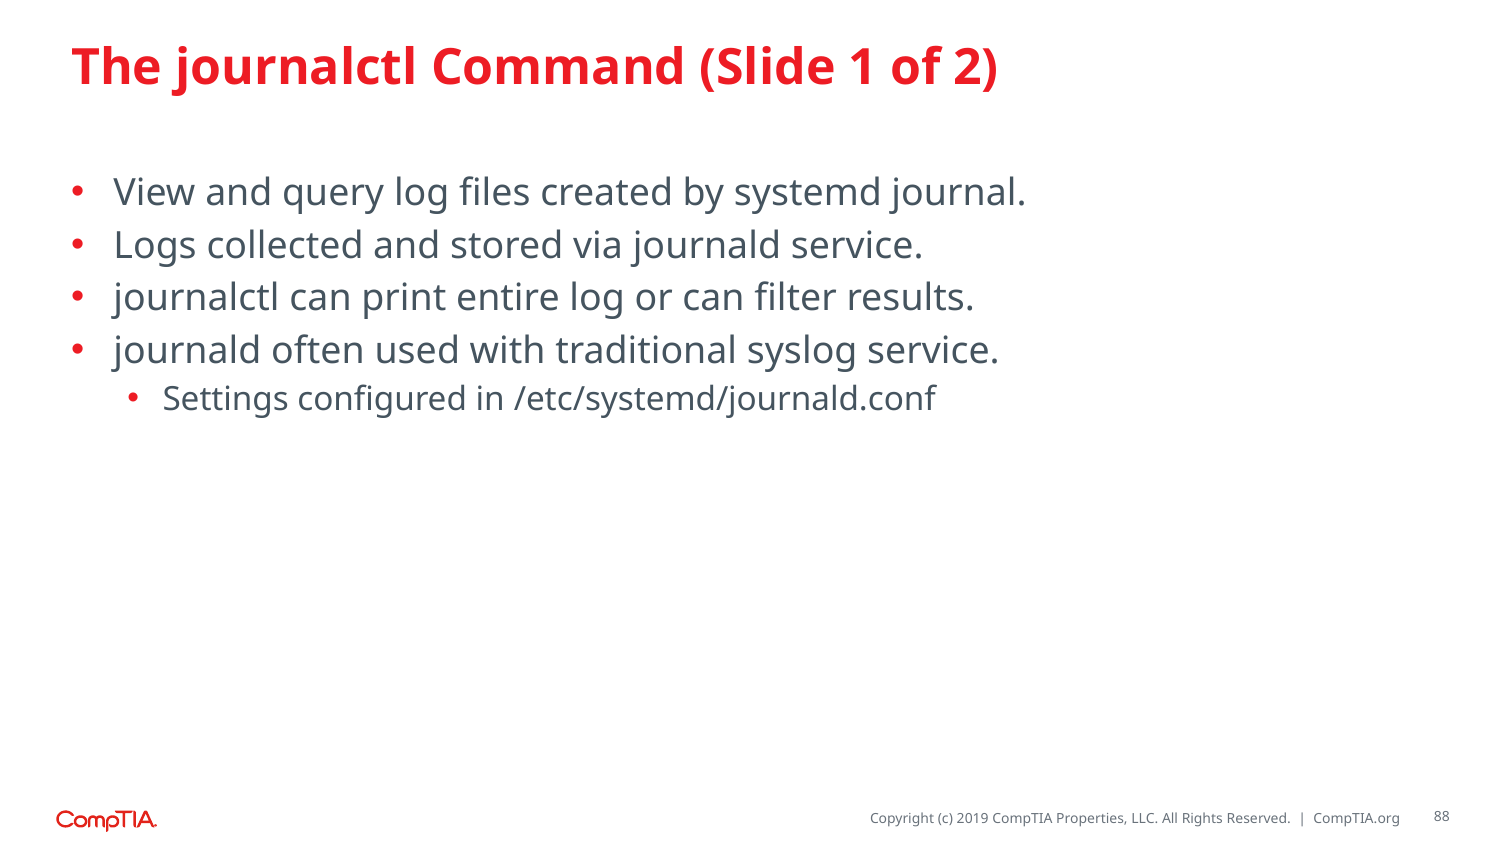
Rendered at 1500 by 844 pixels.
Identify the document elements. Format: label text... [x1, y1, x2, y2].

list View and query log files created by systemd journal. Logs collected and stored via journald service. journalctl can print entire log or can filter results. journald often used with traditional syslog service. Settings configured in /etc/systemd/journald.conf [56, 160, 1444, 746]
slide_number 88 [1407, 800, 1450, 835]
title The journalctl Command (Slide 1 of 2) [56, 12, 1444, 117]
